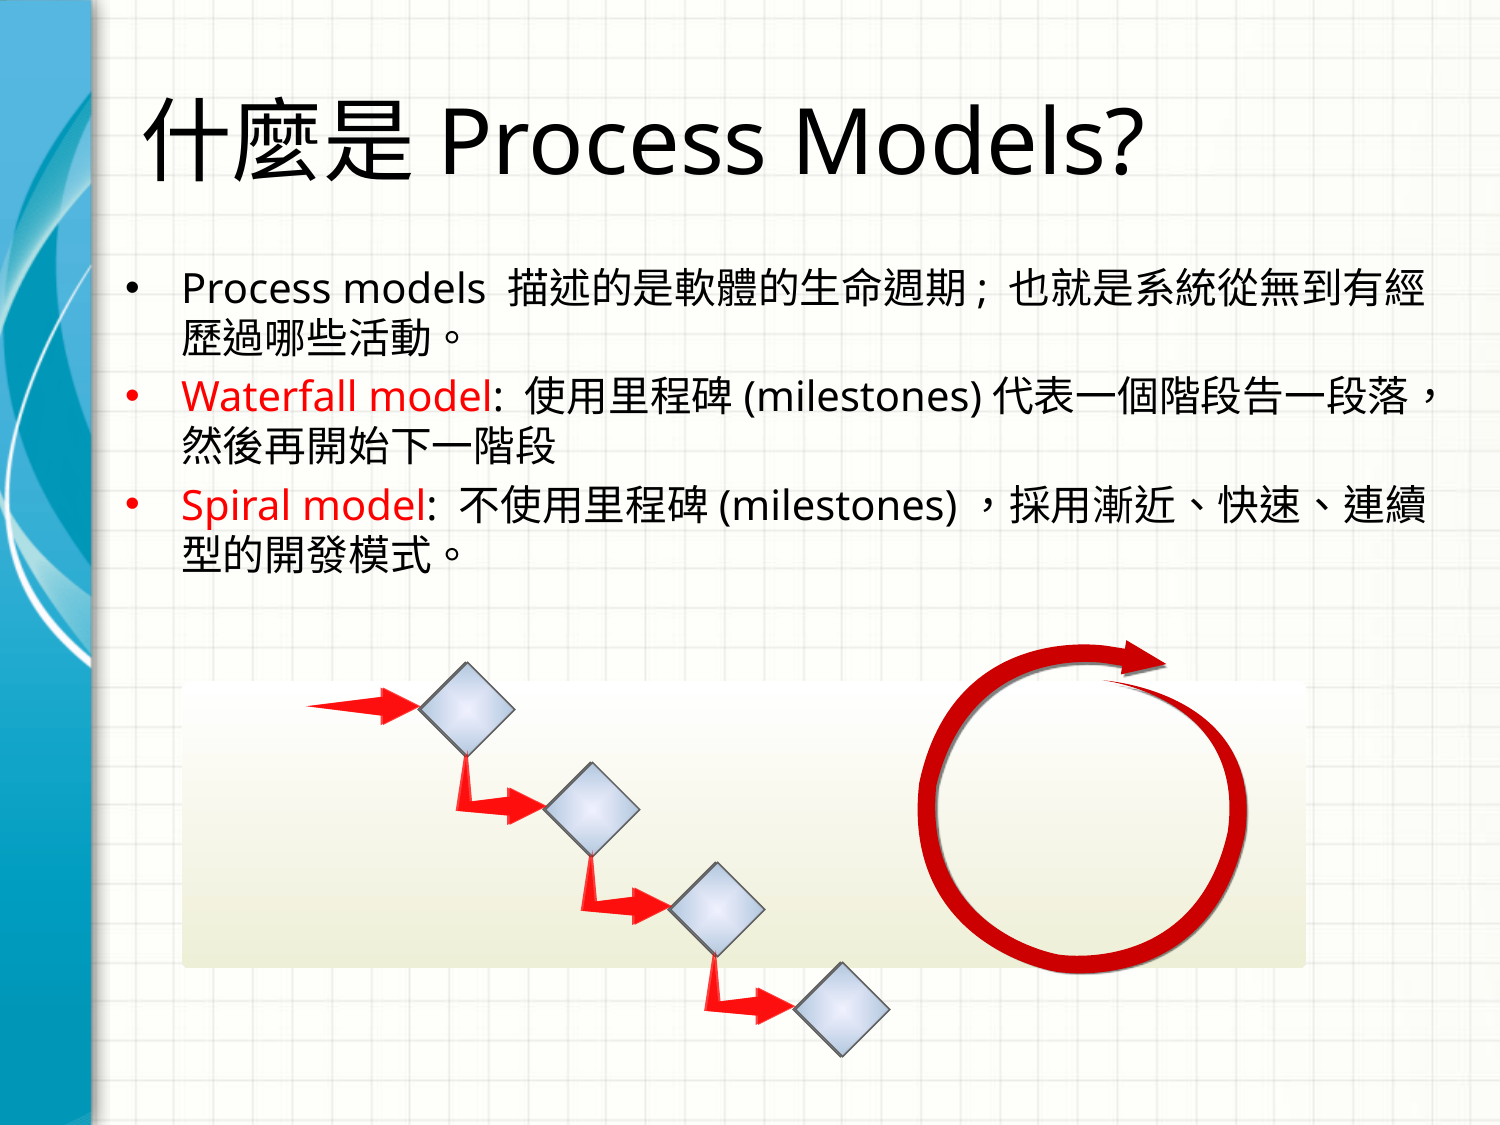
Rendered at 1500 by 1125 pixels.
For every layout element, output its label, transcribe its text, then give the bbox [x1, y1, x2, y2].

picture [0, 0, 1500, 1125]
text_box [917, 640, 1247, 974]
title 什麼是Process Models? [125, 44, 1450, 232]
list Process models 描述的是軟體的生命週期; 也就是系統從無到有經歷過哪些活動。 Waterfall model: 使用里程碑(milestones)代表一個階段告一段落，然後再開始下一階段 Spiral model: 不使用里程碑(milestones)，採用漸近、快速、連續型的開發模式。 [125, 261, 1450, 967]
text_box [307, 662, 891, 1057]
